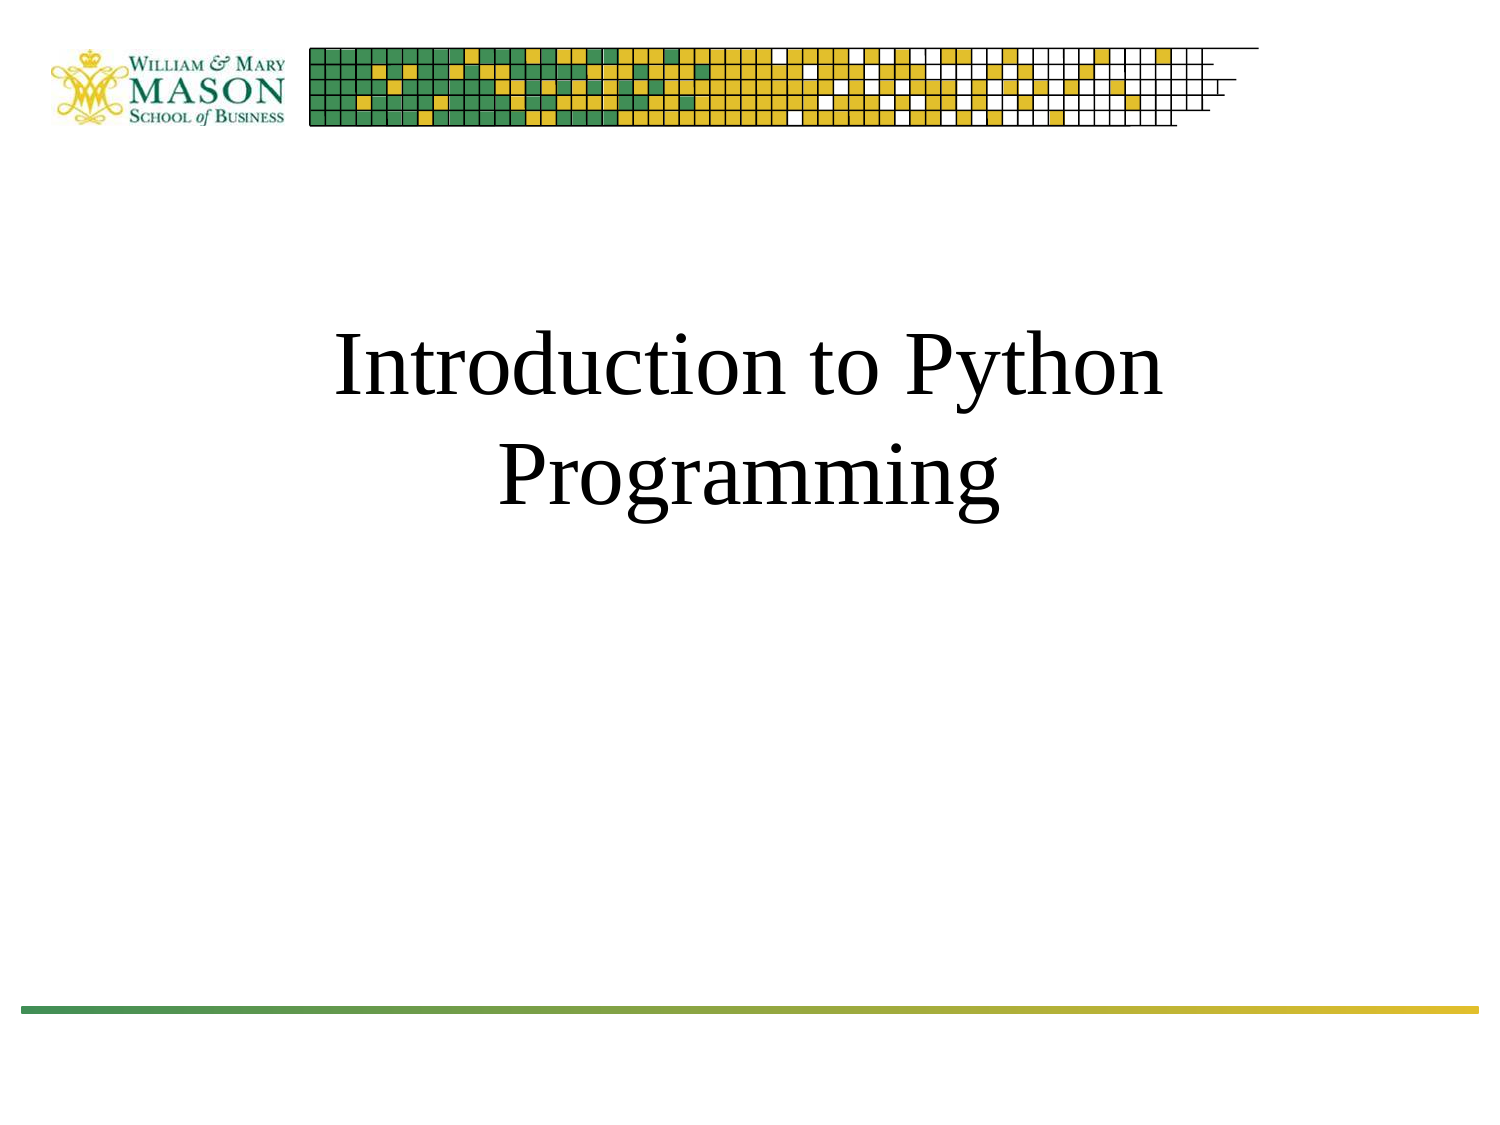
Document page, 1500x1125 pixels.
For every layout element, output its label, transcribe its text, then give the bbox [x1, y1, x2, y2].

picture [51, 49, 285, 126]
title Introduction to Python Programming [112, 292, 1388, 534]
